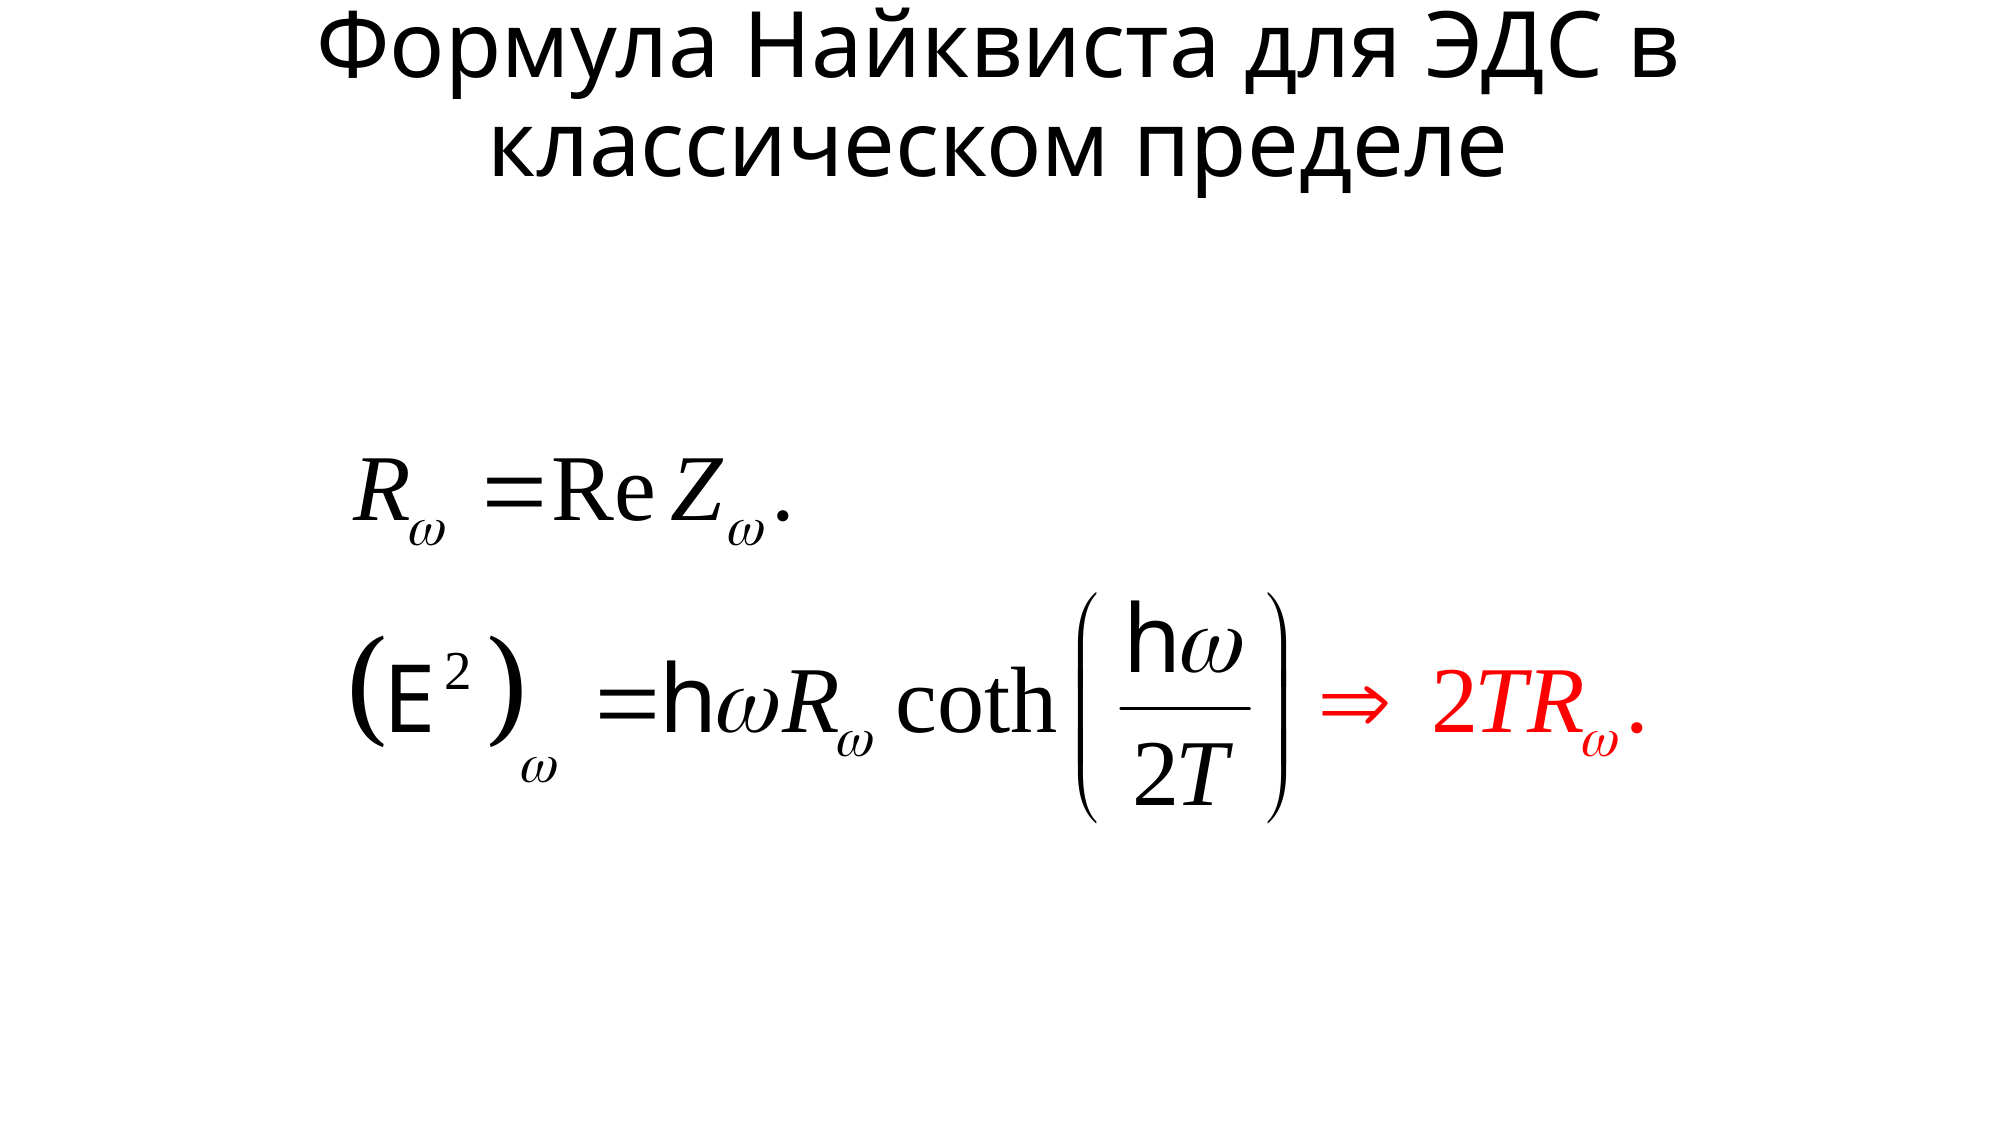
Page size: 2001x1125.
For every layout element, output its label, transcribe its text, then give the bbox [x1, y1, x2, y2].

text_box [336, 432, 1664, 841]
title Формула Найквиста для ЭДС в классическом пределе [136, 0, 1862, 207]
